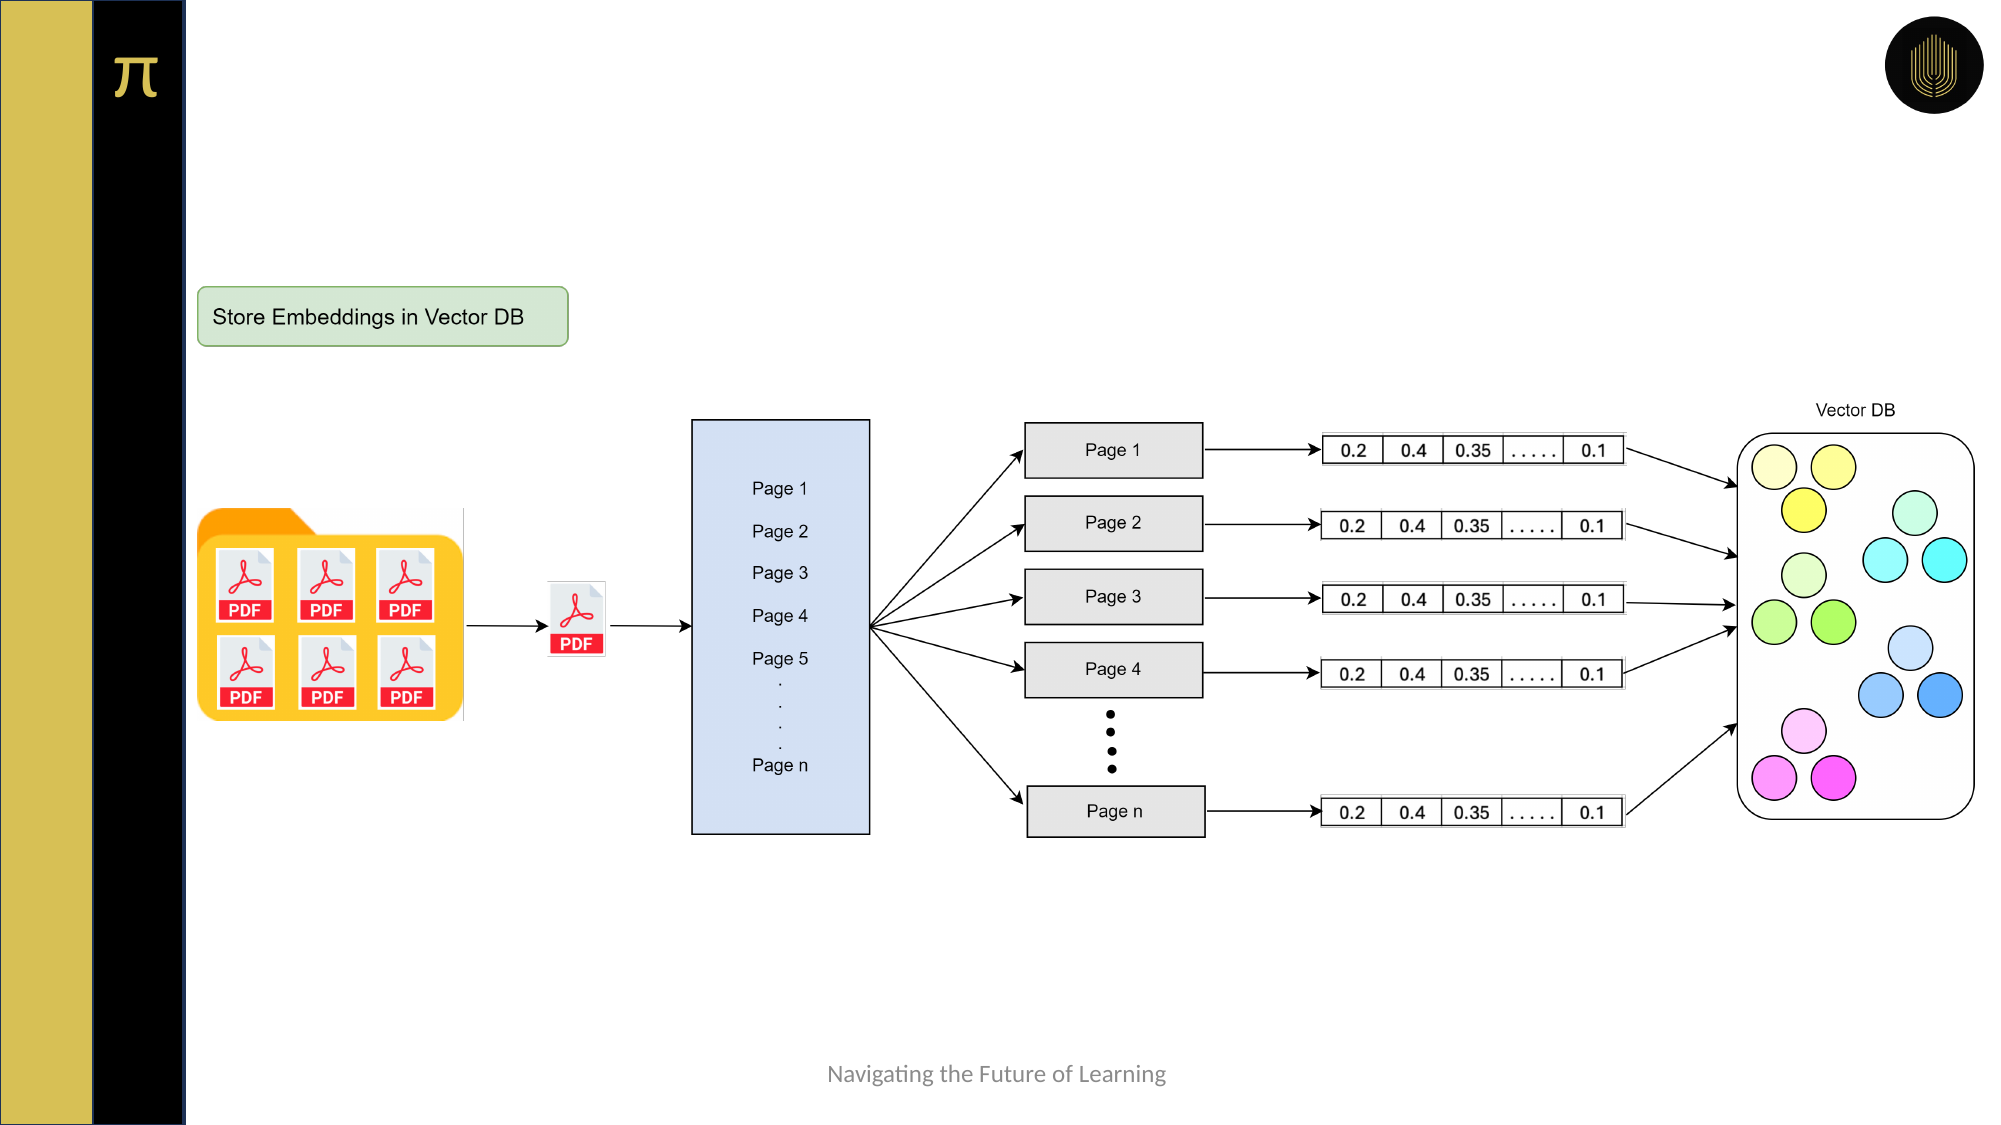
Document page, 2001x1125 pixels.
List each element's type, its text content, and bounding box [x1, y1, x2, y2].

text_box [0, 0, 92, 1125]
text_box [92, 0, 184, 1125]
picture [182, 271, 1991, 854]
footer Navigating the Future of Learning [662, 1042, 1338, 1103]
text_box π [98, 7, 172, 122]
picture [1837, 0, 2000, 164]
